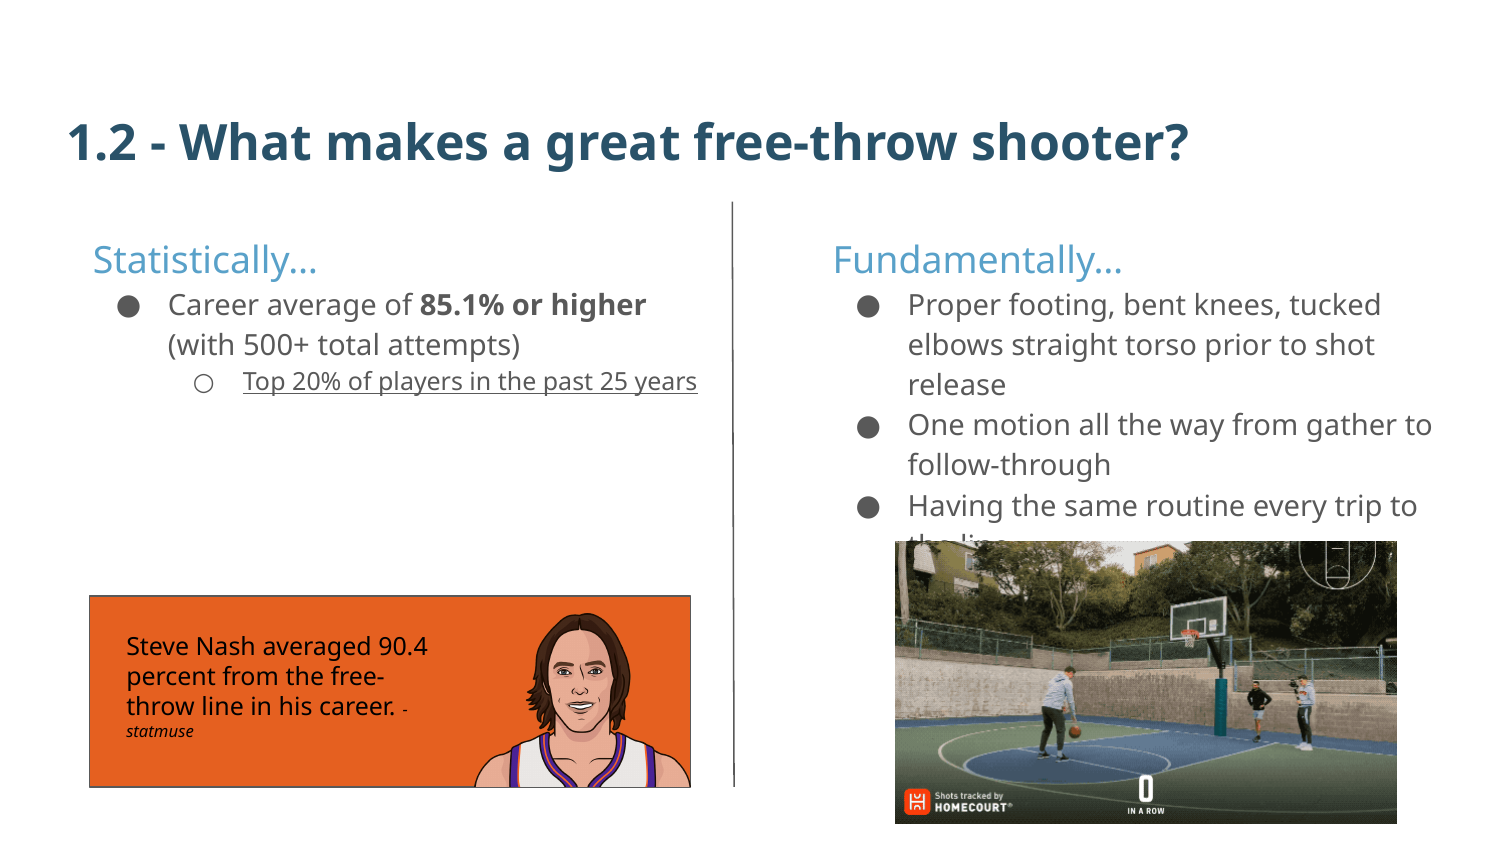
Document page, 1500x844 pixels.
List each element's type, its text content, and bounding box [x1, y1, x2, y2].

list Fundamentally… Proper footing, bent knees, tucked elbows straight torso prior to shot release One motion all the way from gather to follow-through Having the same routine every trip to the line [817, 214, 1474, 775]
picture [894, 541, 1397, 824]
text_box [89, 775, 469, 787]
text_box 1.2 - What makes a great free-throw shooter? [51, 48, 1449, 186]
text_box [731, 201, 735, 788]
picture [474, 613, 692, 787]
list Statistically… Career average of 85.1% or higher (with 500+ total attempts) Top 20% of players in the past 25 years [77, 214, 726, 775]
